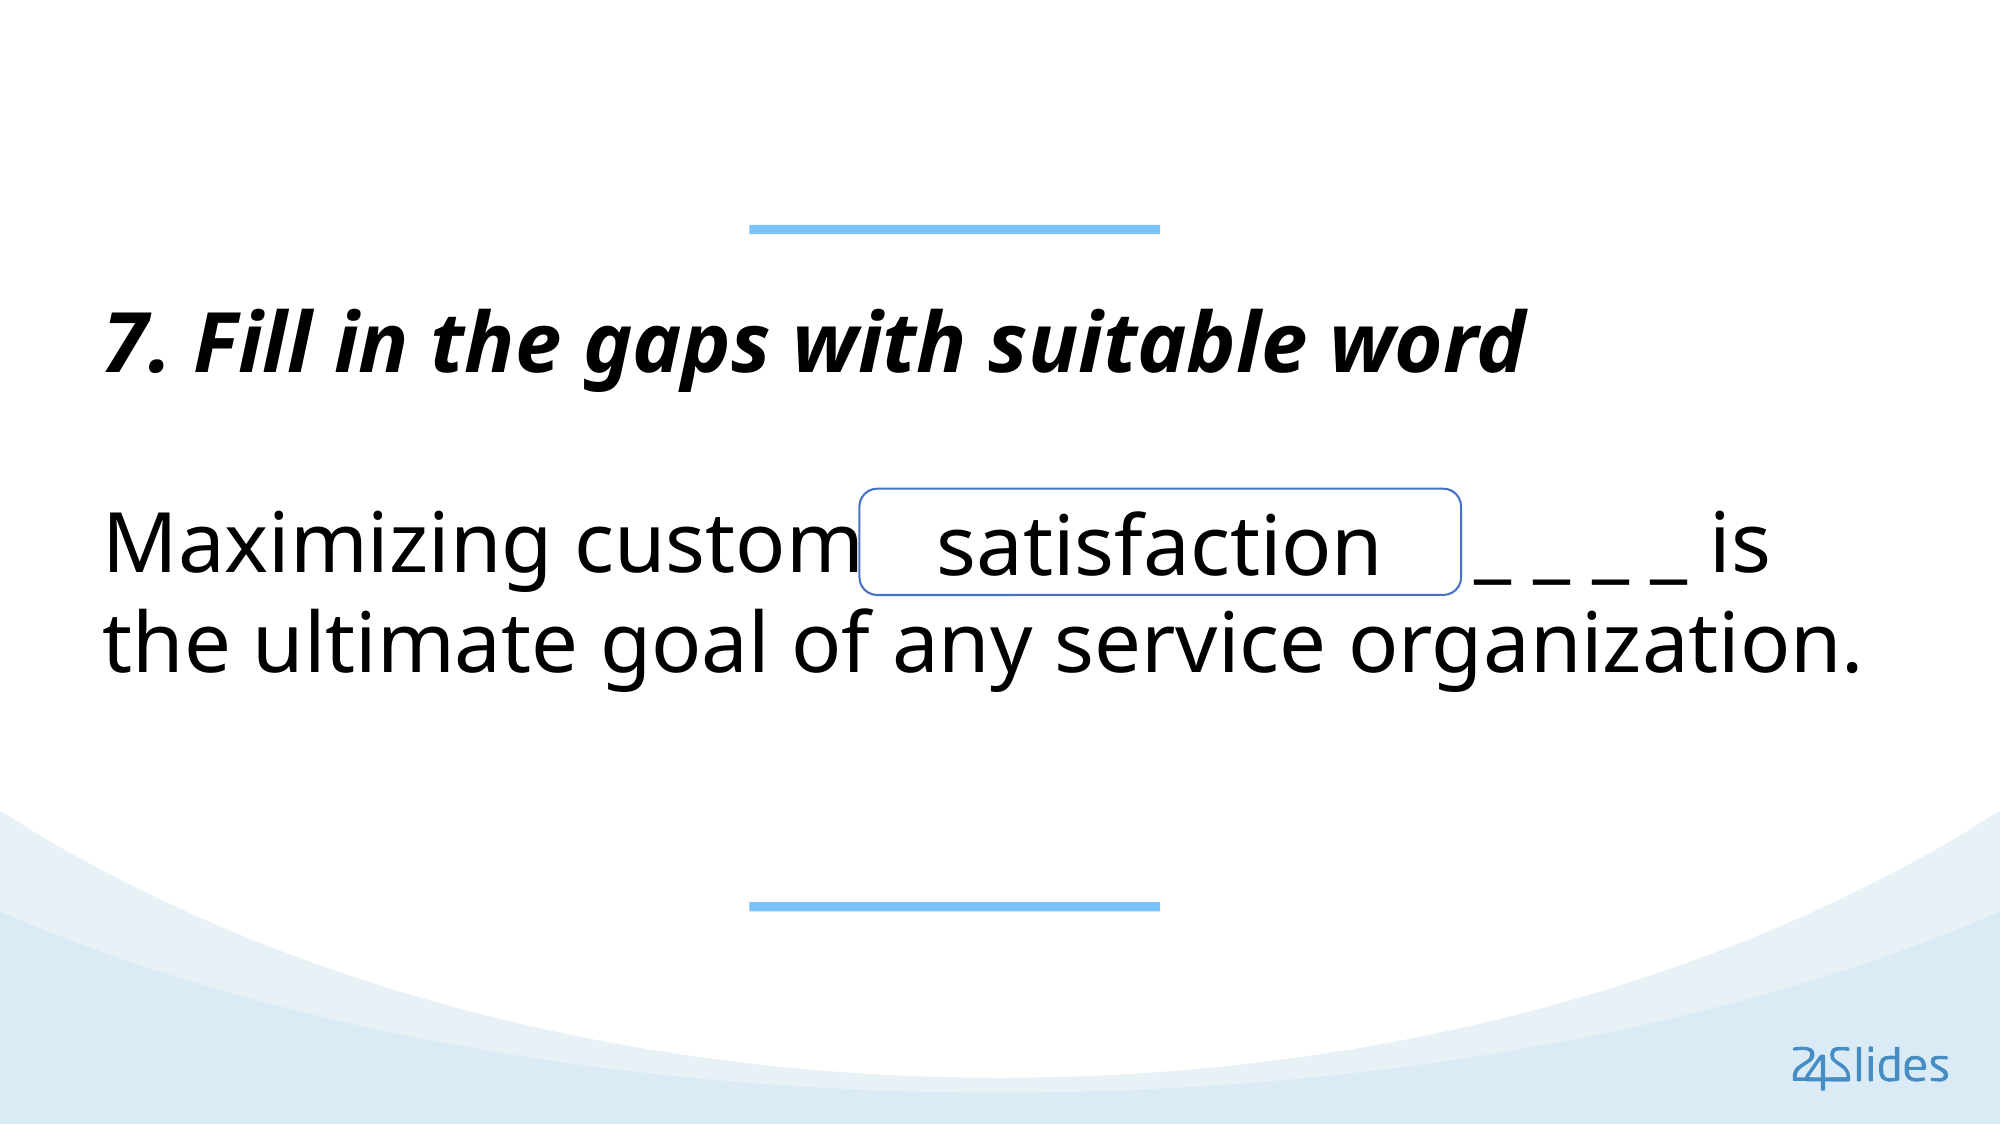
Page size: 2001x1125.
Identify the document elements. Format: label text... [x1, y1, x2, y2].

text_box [0, 810, 2000, 1124]
text_box 7. Fill in the gaps with suitable word Maximizing customer’s s_ _ _ _ _ _ _ _ _ _ _ is the ultimate goal of any service organization. [87, 281, 749, 797]
text_box satisfaction [1161, 487, 1463, 596]
text_box 7. Fill in the gaps with suitable word Maximizing customer’s s_ _ _ _ _ _ _ _ _ _ _ is the ultimate goal of any service organization. [1161, 281, 1900, 797]
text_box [1792, 1046, 1949, 1091]
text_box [749, 224, 1161, 810]
